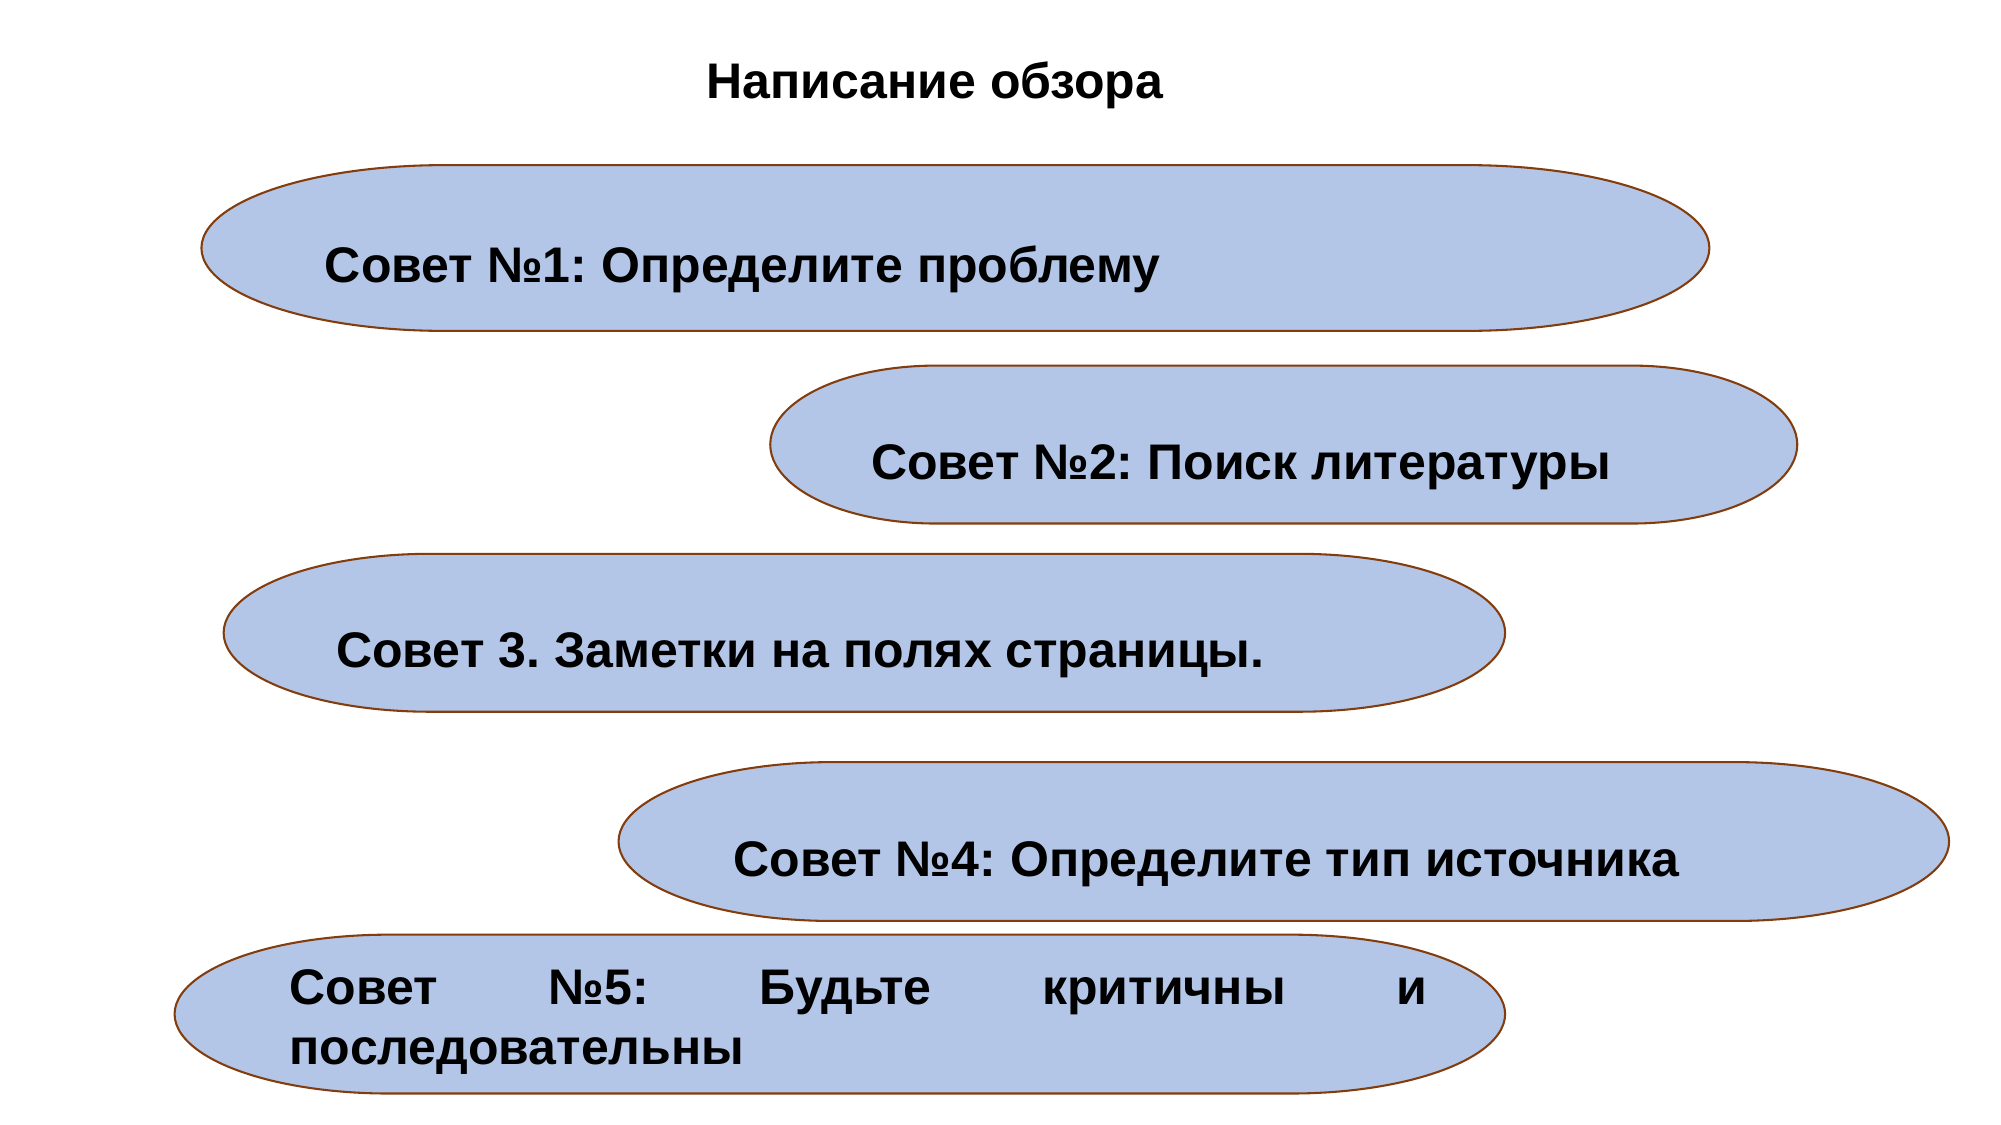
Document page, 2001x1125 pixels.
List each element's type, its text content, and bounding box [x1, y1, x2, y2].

text_box Совет №2: Поиск литературы [770, 365, 1798, 524]
text_box Совет 3. Заметки на полях страницы. [223, 553, 1506, 712]
title Написание обзора [72, 40, 1798, 125]
text_box Совет №4: Определите тип источника [618, 762, 1950, 921]
text_box Совет №5: Будьте критичны и последовательны [174, 934, 1506, 1094]
text_box Совет №1: Определите проблему [201, 165, 1710, 331]
